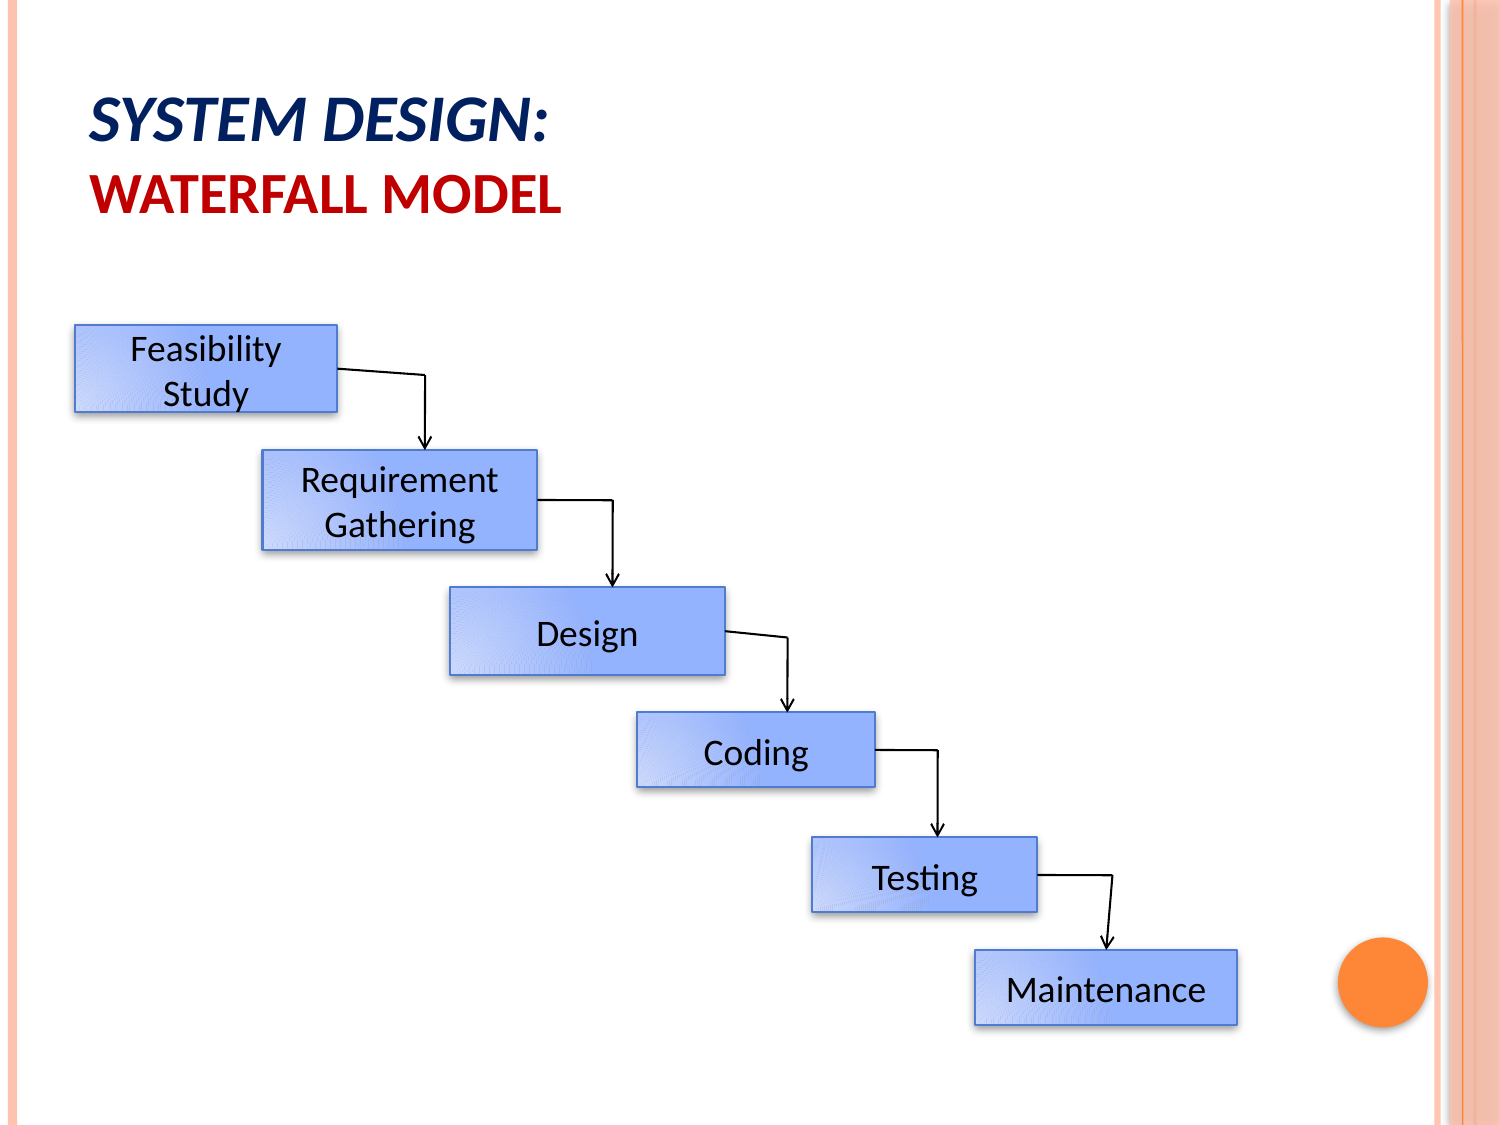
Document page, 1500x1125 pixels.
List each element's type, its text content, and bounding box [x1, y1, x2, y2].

text_box Requirement Gathering [261, 449, 538, 551]
text_box Design [449, 586, 726, 676]
text_box Coding [636, 711, 876, 788]
text_box Testing [811, 836, 1038, 913]
text_box Feasibility Study [74, 324, 338, 413]
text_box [1071, 908, 1148, 917]
text_box Maintenance [974, 949, 1238, 1026]
title System design: Waterfall model [75, 45, 1300, 233]
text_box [336, 368, 426, 376]
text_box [724, 630, 788, 638]
